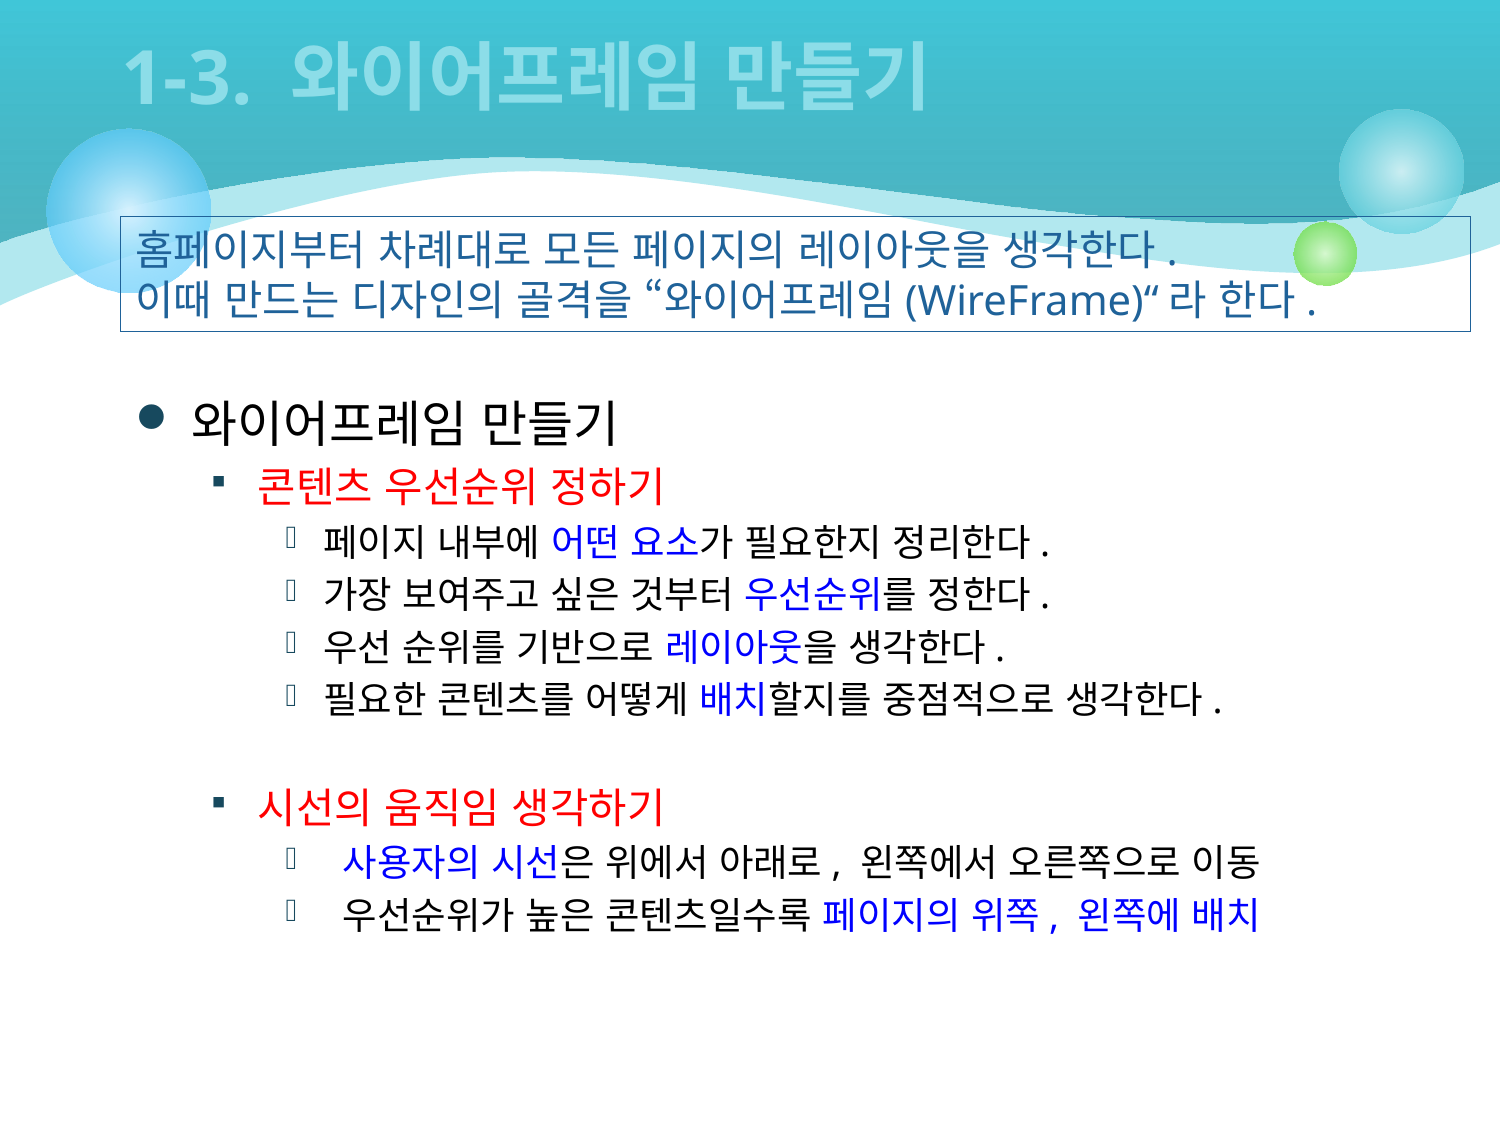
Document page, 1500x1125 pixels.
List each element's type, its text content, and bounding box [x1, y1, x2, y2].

text_box 홈페이지부터 차례대로 모든 페이지의 레이아웃을 생각한다. 이때 만드는 디자인의 골격을 “와이어프레임(WireFrame)“라 한다. [120, 216, 1471, 332]
list 와이어프레임 만들기 콘텐츠 우선순위 정하기 페이지 내부에 어떤 요소가 필요한지 정리한다. 가장 보여주고 싶은 것부터 우선순위를 정한다. 우선 순위를 기반으로 레이아웃을 생각한다. 필요한 콘텐츠를 어떻게 배치할지를 중점적으로 생각한다. 시선의 움직임 생각하기 사용자의 시선은 위에서 아래로, 왼쪽에서 오른쪽으로 이동 우선순위가 높은 콘텐츠일수록 페이지의 위쪽, 왼쪽에 배치 [120, 385, 1471, 1086]
text_box 1-3. 와이어프레임 만들기 [105, 9, 1456, 139]
